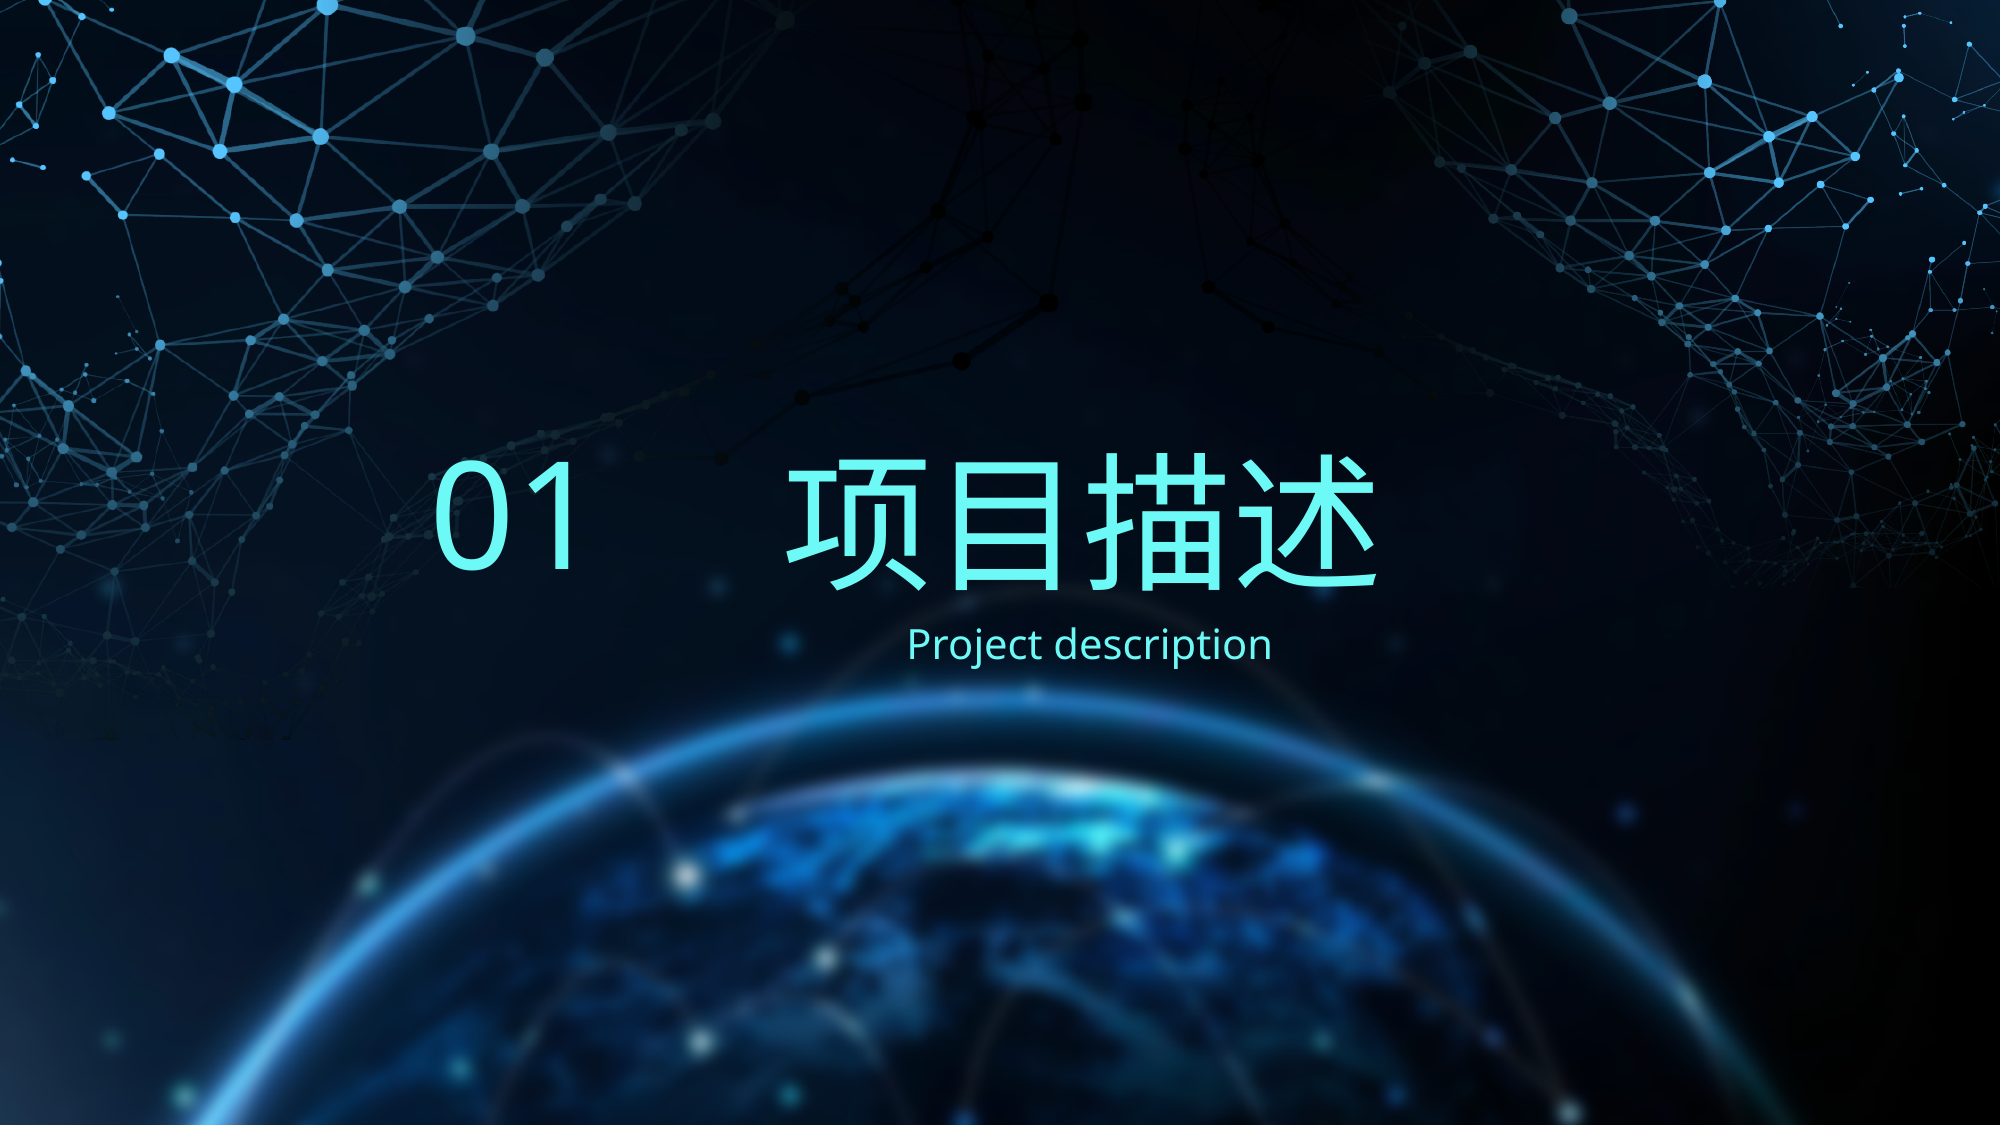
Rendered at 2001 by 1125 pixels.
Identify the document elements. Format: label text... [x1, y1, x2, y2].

picture [0, 0, 2000, 1125]
text_box 项目描述 [1092, 368, 1178, 595]
text_box Project description [1092, 595, 1178, 676]
